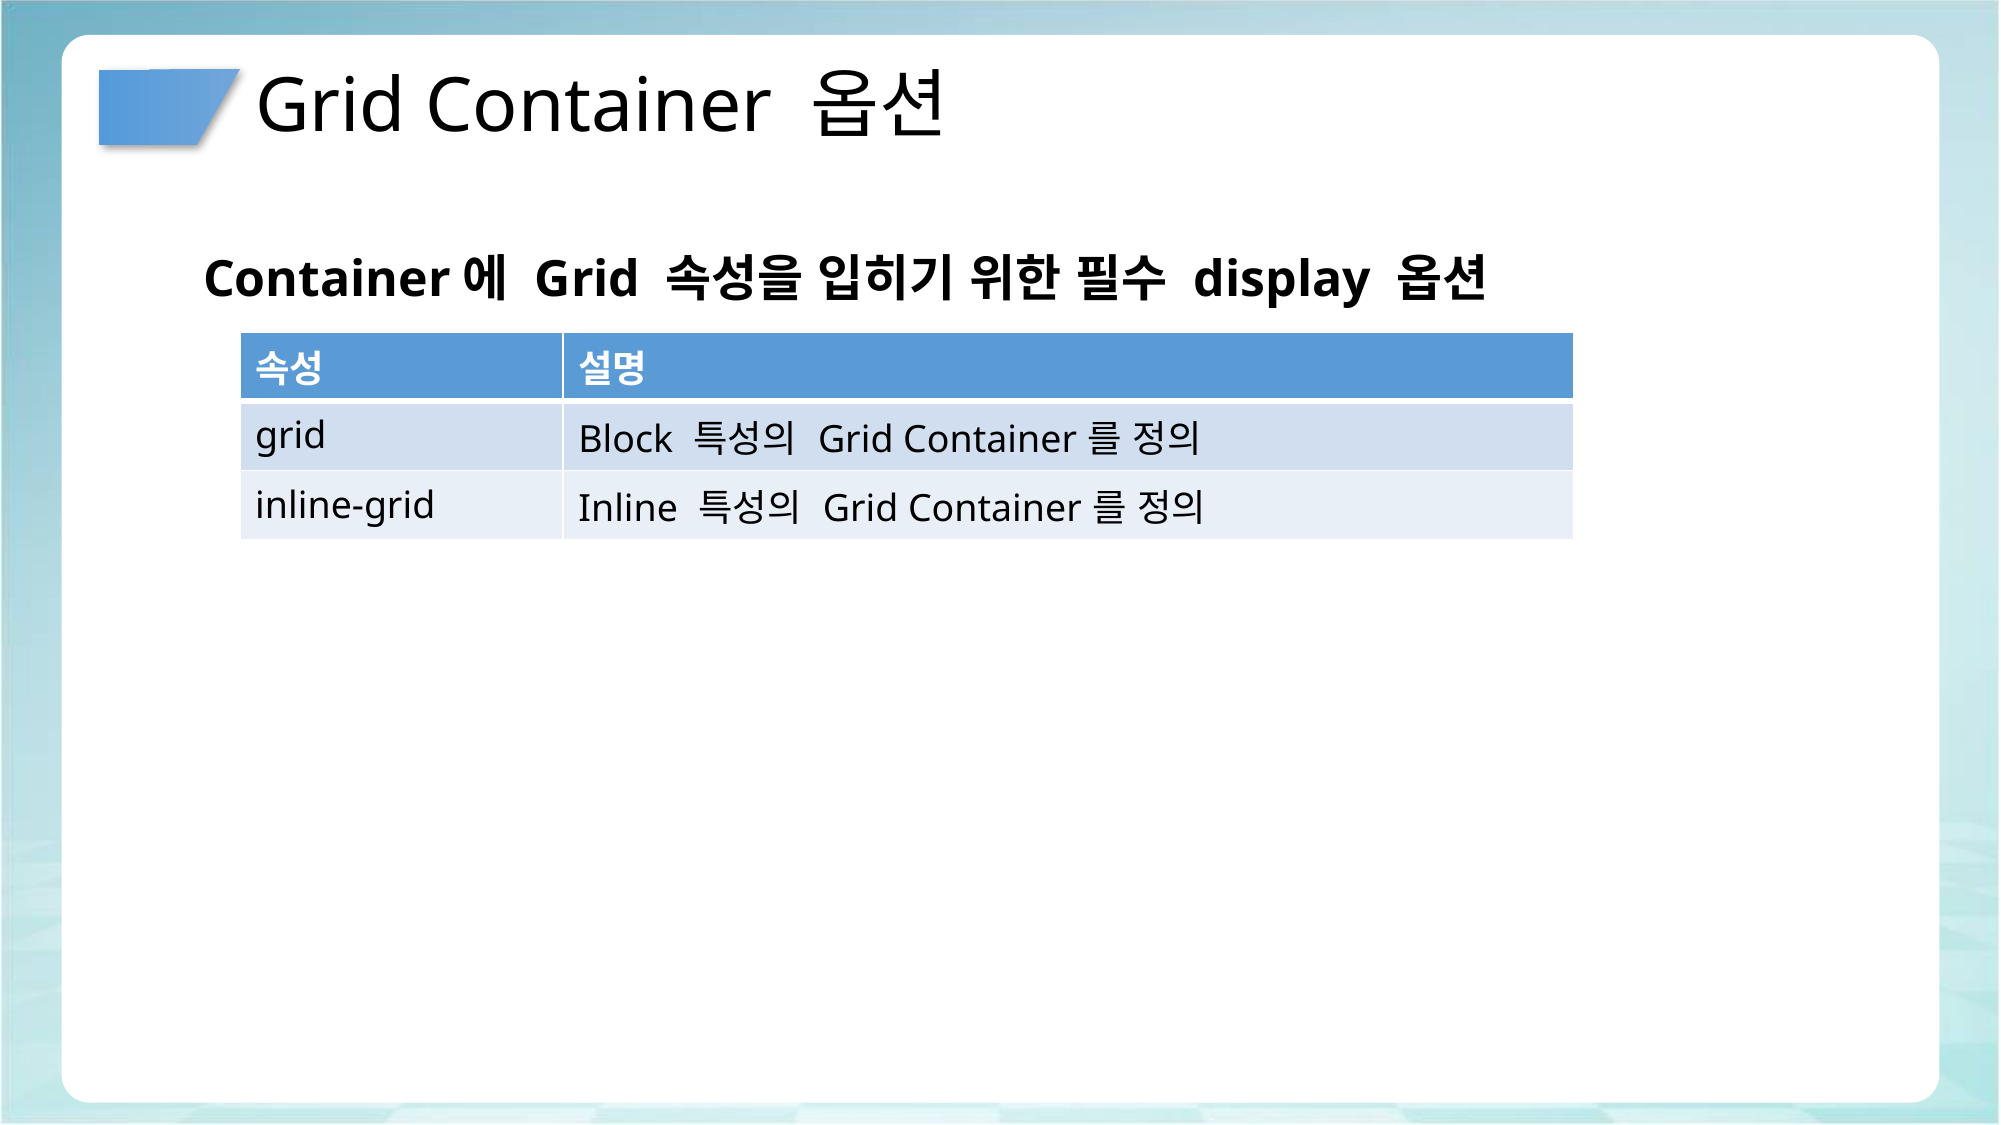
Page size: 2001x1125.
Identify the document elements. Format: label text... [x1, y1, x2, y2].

text_box Container에 Grid 속성을 입히기 위한 필수 display 옵션 [188, 245, 1901, 963]
table_cell Inline 특성의 Grid Container를 정의 [564, 471, 1573, 539]
title Grid Container 옵션 [240, 49, 1809, 165]
table_cell inline-grid [241, 471, 562, 539]
picture [0, 0, 2001, 1125]
table_header 설명 [564, 333, 1573, 398]
table_cell Block 특성의 Grid Container를 정의 [564, 404, 1573, 470]
table_header 속성 [241, 333, 562, 398]
table_cell grid [241, 404, 562, 470]
